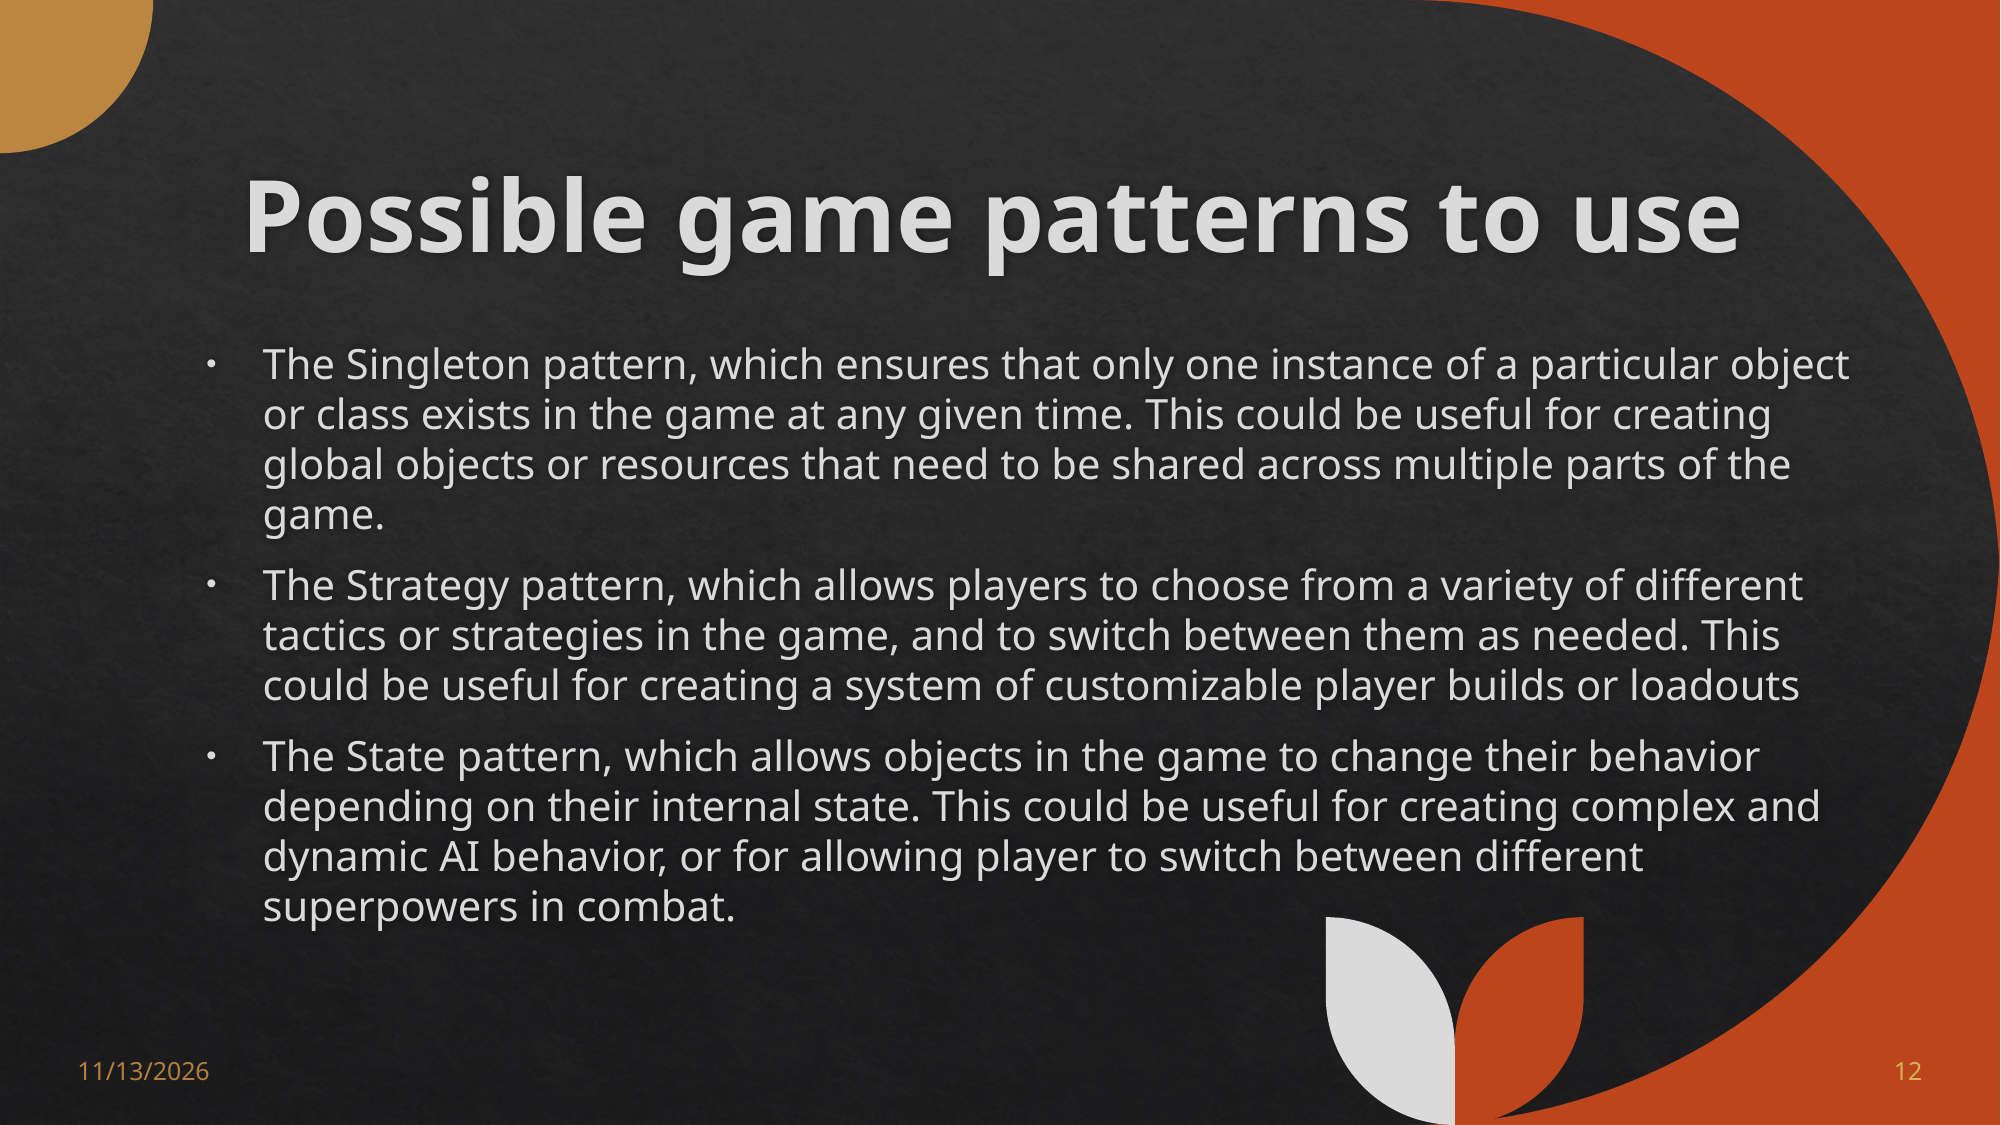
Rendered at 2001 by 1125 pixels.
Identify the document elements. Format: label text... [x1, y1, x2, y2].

slide_number 12 [1665, 1042, 1938, 1103]
list The Singleton pattern, which ensures that only one instance of a particular object or class exists in the game at any given time. This could be useful for creating global objects or resources that need to be shared across multiple parts of the game. The Strategy pattern, which allows players to choose from a variety of different tactics or strategies in the game, and to switch between them as needed. This could be useful for creating a system of customizable player builds or loadouts The State pattern, which allows objects in the game to change their behavior depending on their internal state. This could be useful for creating complex and dynamic AI behavior, or for allowing player to switch between different superpowers in combat. [191, 330, 1896, 874]
title Possible game patterns to use [191, 62, 1796, 280]
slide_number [62, 1042, 513, 1103]
